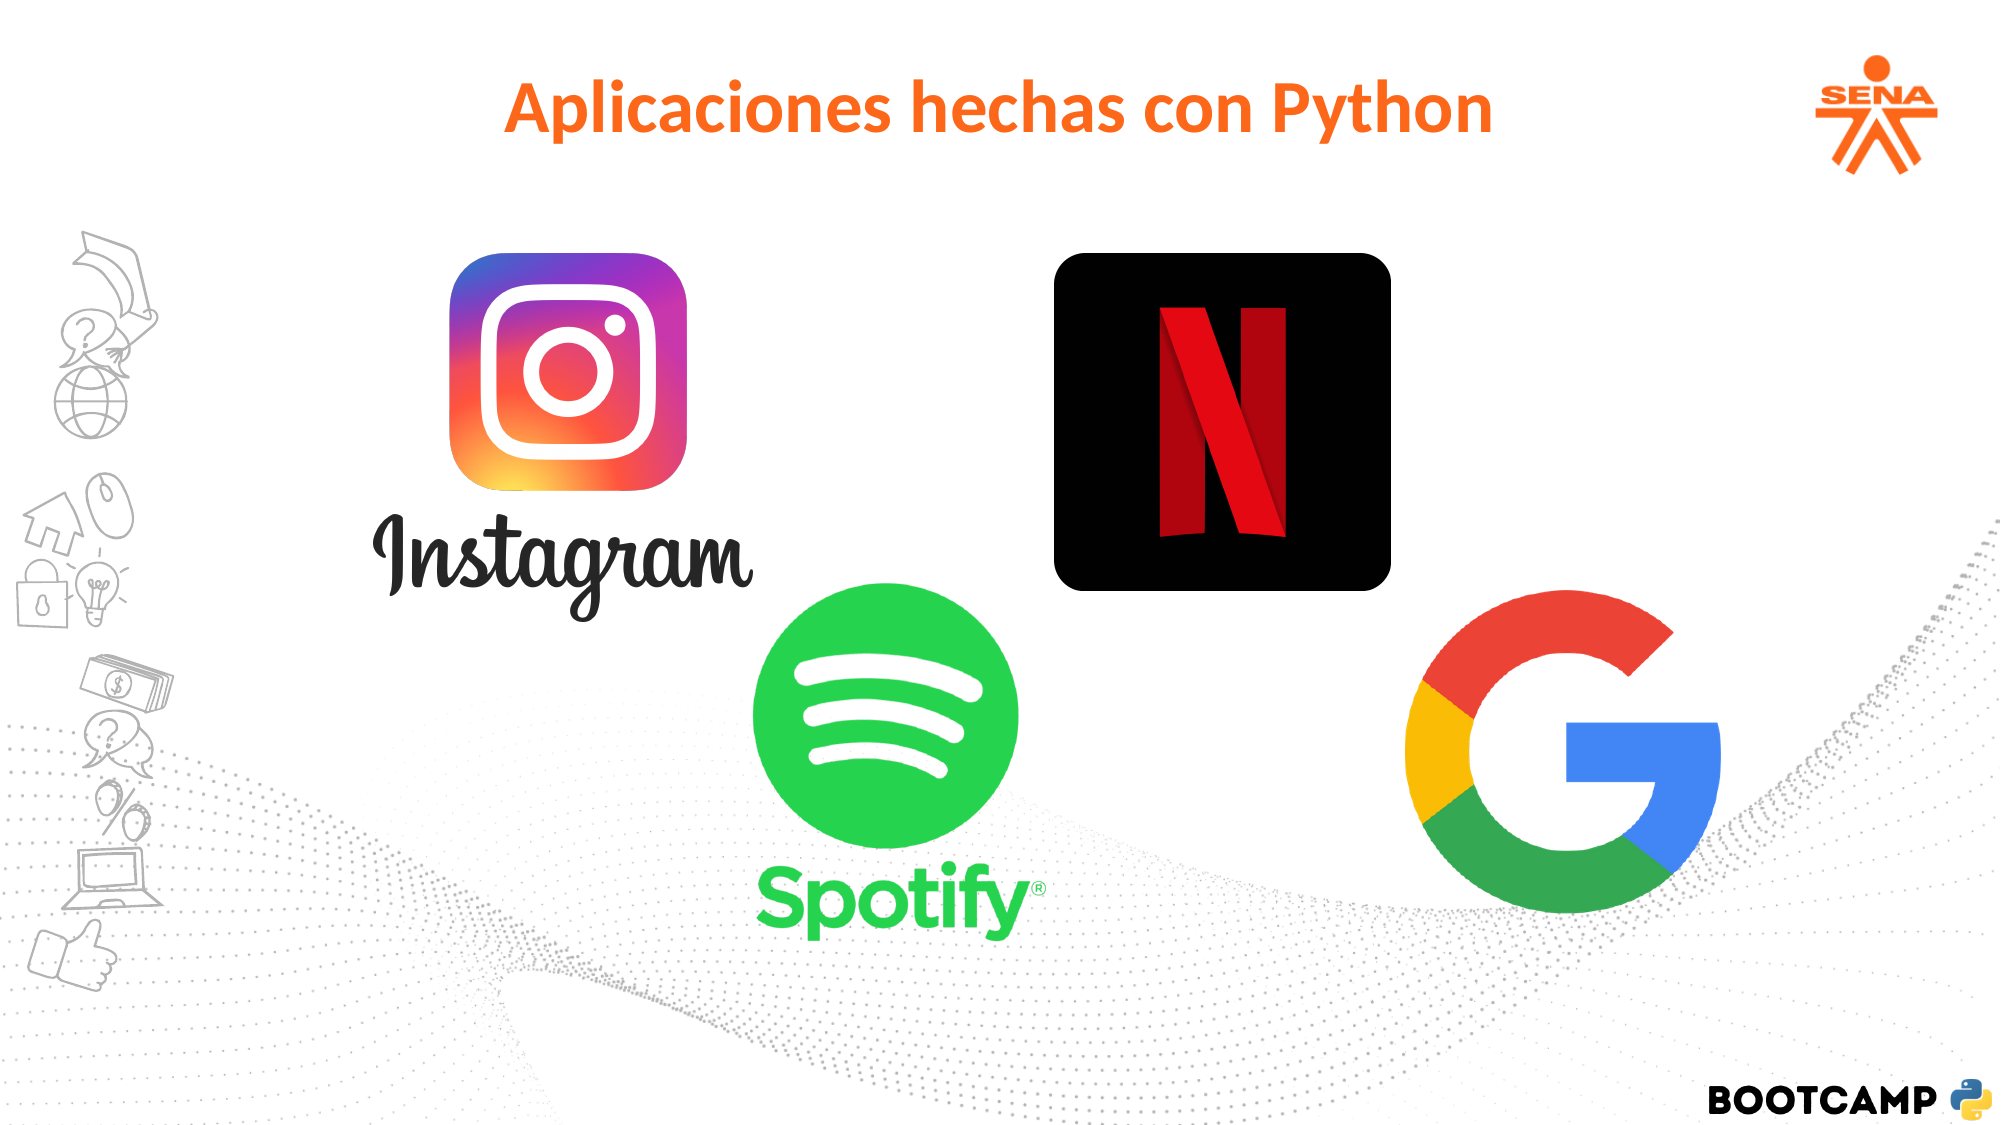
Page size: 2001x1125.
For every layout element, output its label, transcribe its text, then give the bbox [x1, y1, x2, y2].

text_box [81, 709, 154, 779]
text_box [66, 562, 76, 570]
text_box [59, 308, 131, 379]
picture [0, 0, 2000, 1125]
text_box [60, 846, 165, 911]
text_box [16, 558, 69, 629]
text_box [95, 779, 136, 836]
text_box [22, 491, 85, 557]
text_box [105, 345, 128, 364]
text_box [75, 561, 120, 628]
text_box [119, 567, 130, 574]
text_box [79, 653, 175, 714]
text_box [121, 803, 152, 842]
text_box [64, 594, 74, 600]
text_box Aplicaciones hechas con Python [609, 68, 1391, 138]
text_box [118, 597, 127, 604]
text_box [27, 918, 118, 992]
text_box [98, 547, 102, 558]
text_box [72, 230, 159, 346]
text_box [85, 472, 135, 540]
text_box [53, 365, 128, 440]
